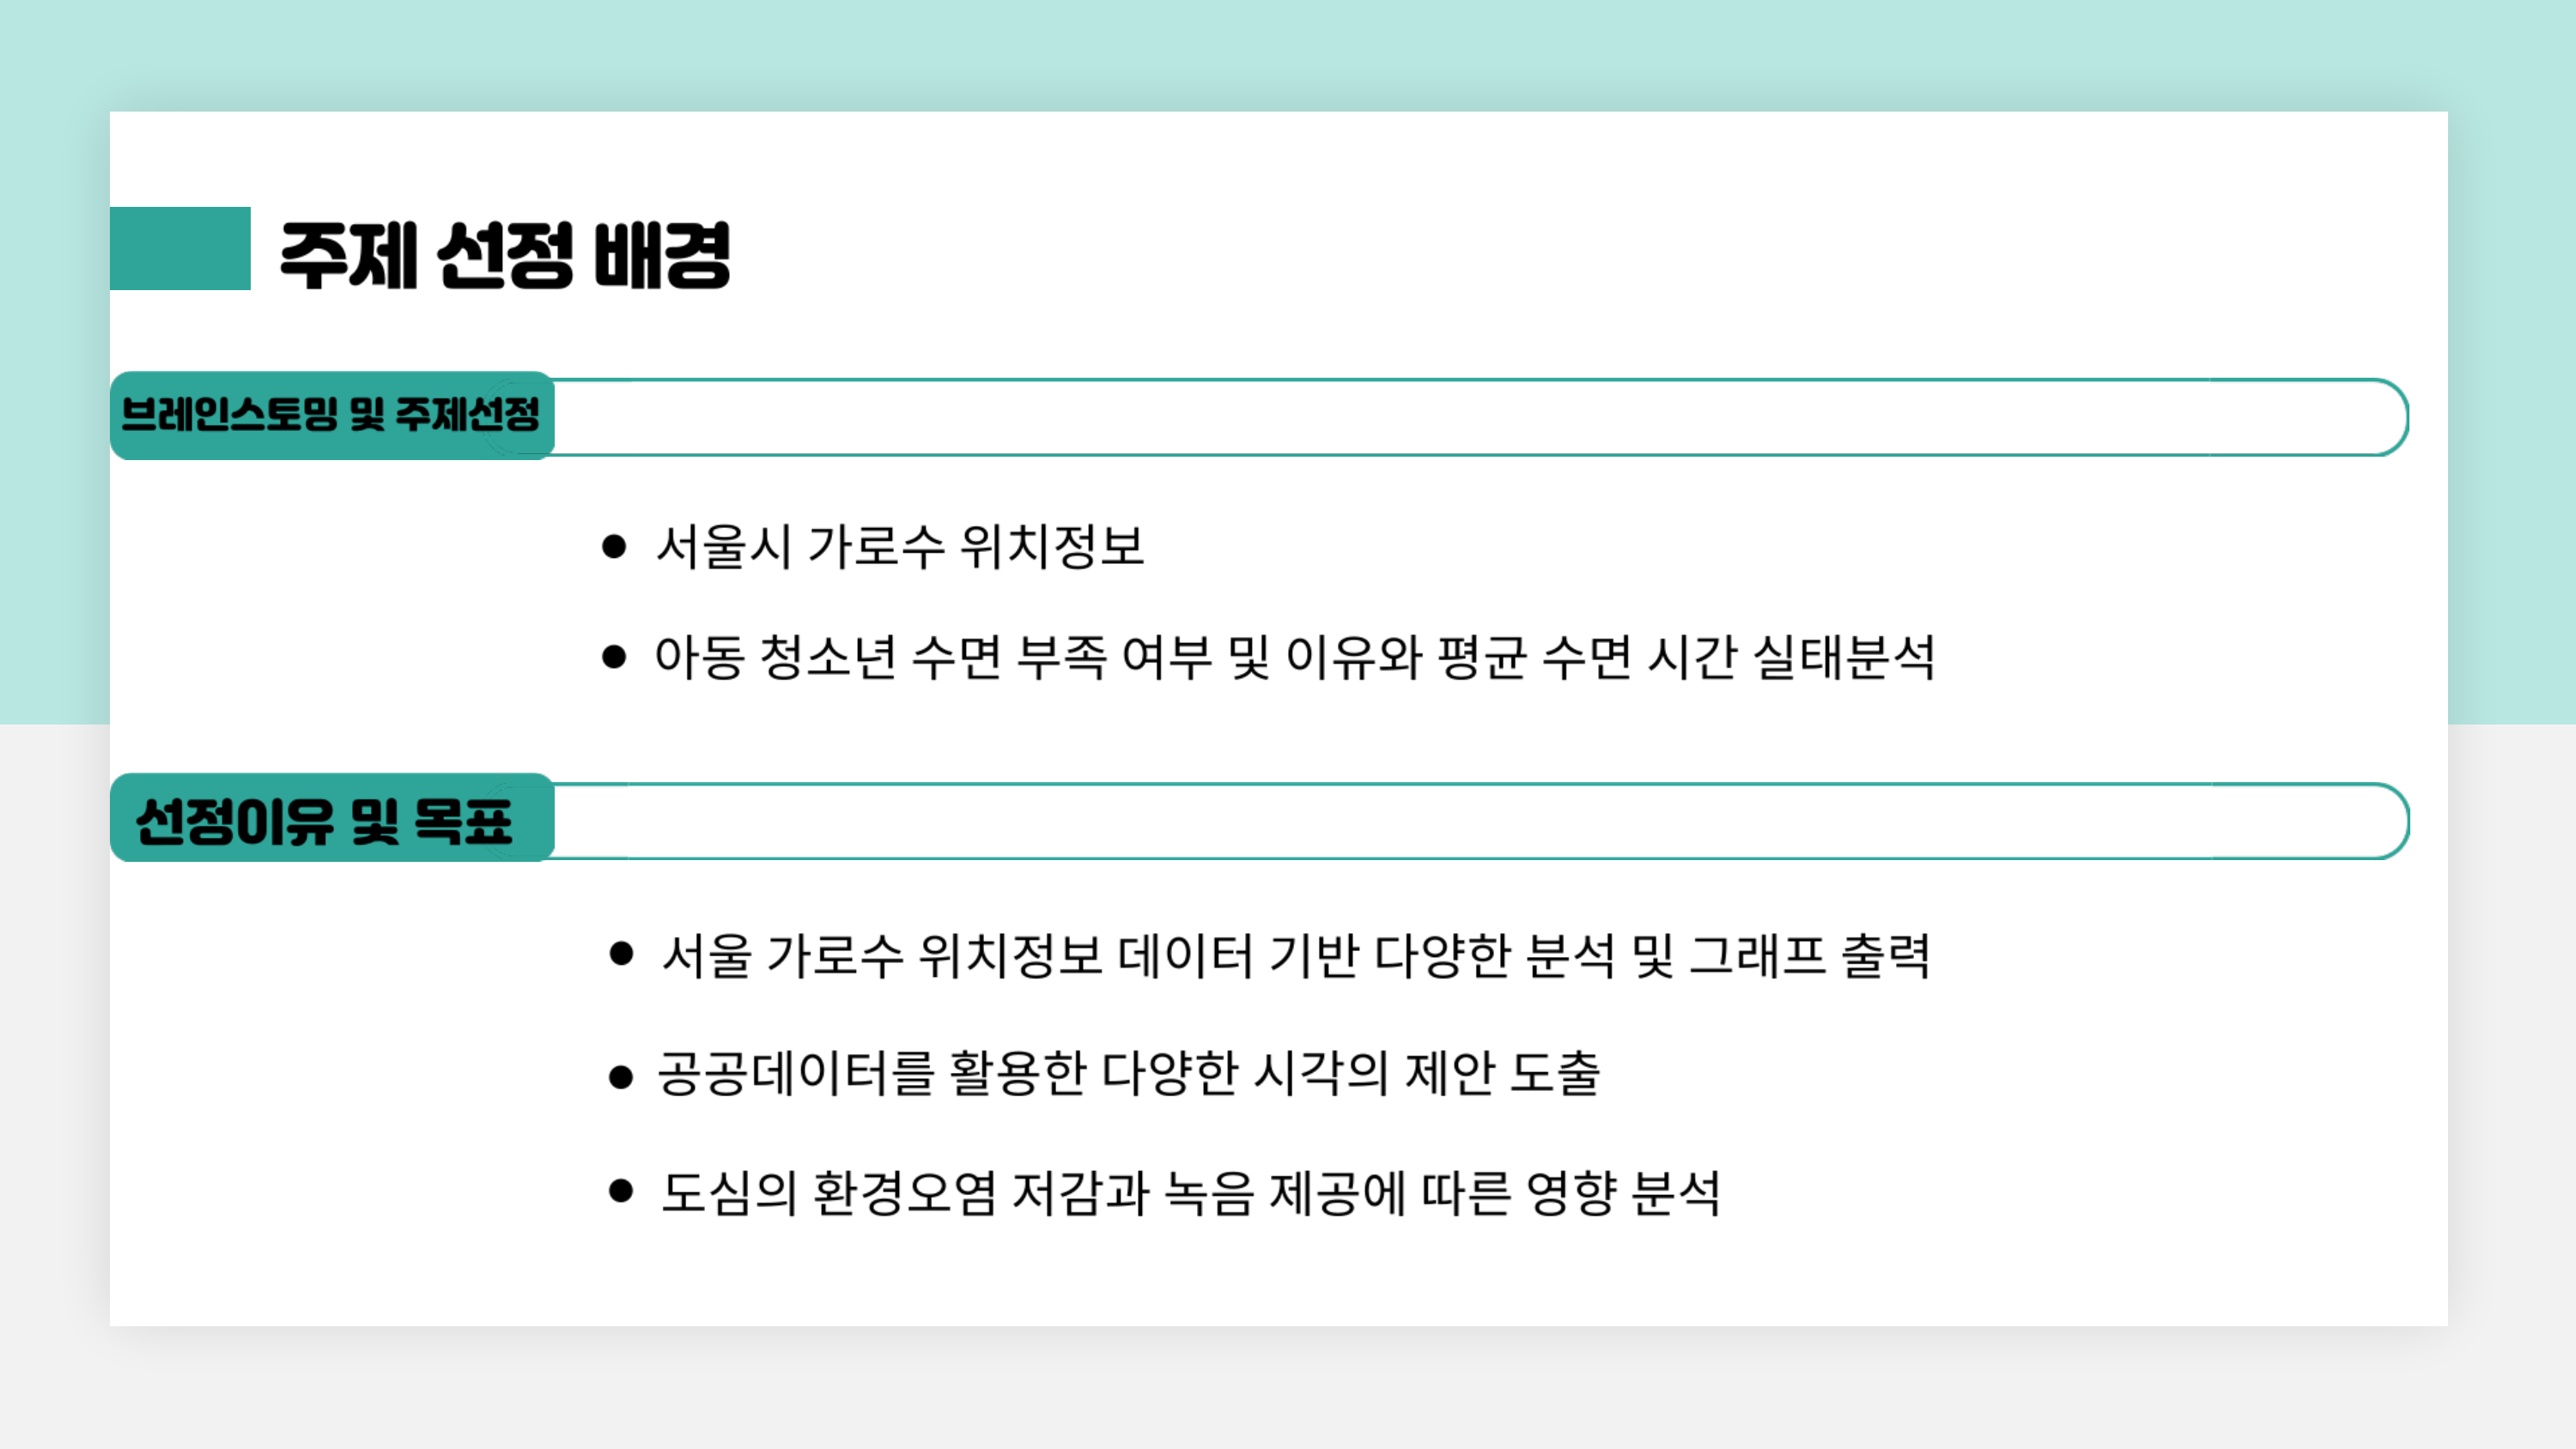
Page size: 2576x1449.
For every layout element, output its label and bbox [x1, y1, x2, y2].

text_box [110, 207, 251, 290]
picture [268, 195, 766, 324]
text_box [110, 112, 2449, 1326]
text_box [481, 378, 2409, 457]
text_box [600, 508, 1975, 694]
picture [0, 724, 2576, 1449]
text_box [110, 773, 555, 863]
picture [127, 779, 538, 870]
text_box [110, 371, 555, 460]
picture [116, 384, 558, 451]
text_box [0, 0, 2576, 724]
text_box [539, 781, 2410, 860]
text_box [608, 905, 1968, 1231]
